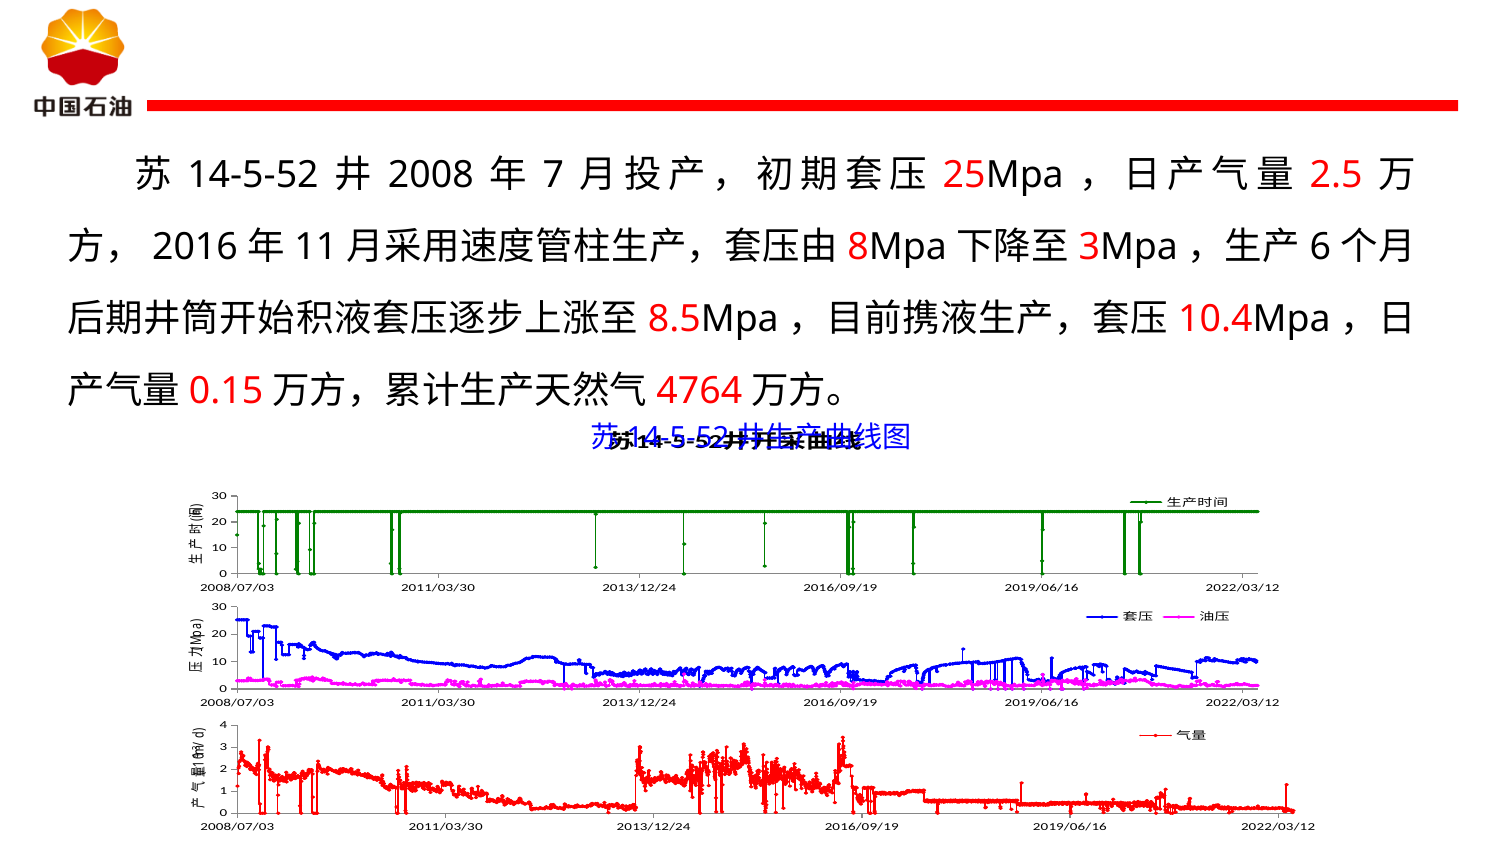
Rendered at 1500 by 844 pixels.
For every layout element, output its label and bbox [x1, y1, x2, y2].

picture [32, 8, 133, 118]
text_box [52, 115, 1431, 421]
picture [166, 421, 1340, 843]
